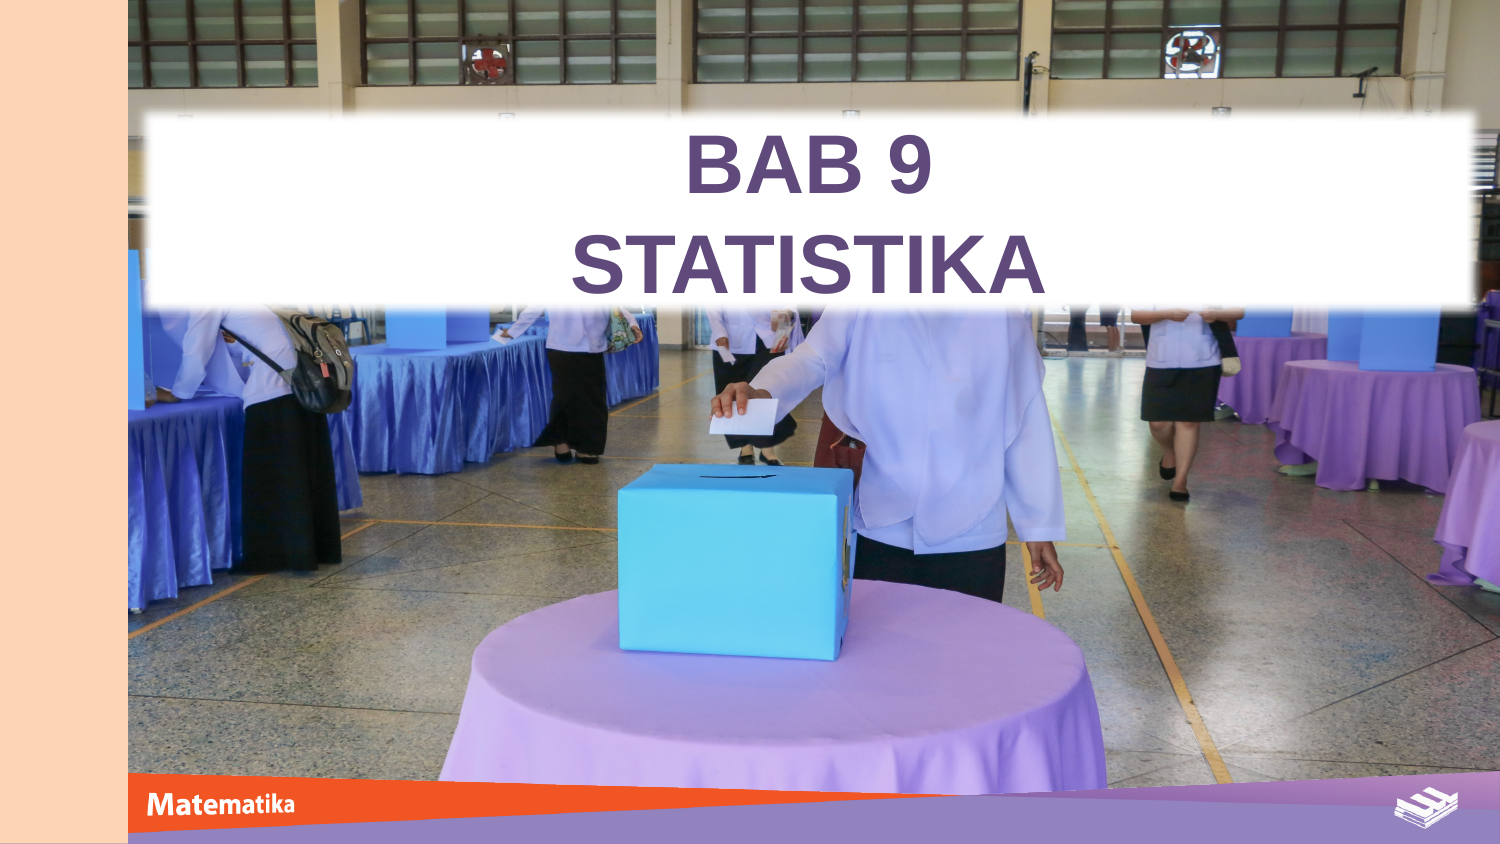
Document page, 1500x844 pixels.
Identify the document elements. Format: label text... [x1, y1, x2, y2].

text_box [0, 0, 128, 844]
text_box BAB 9 STATISTIKA [153, 120, 1468, 302]
picture [128, 0, 1500, 844]
